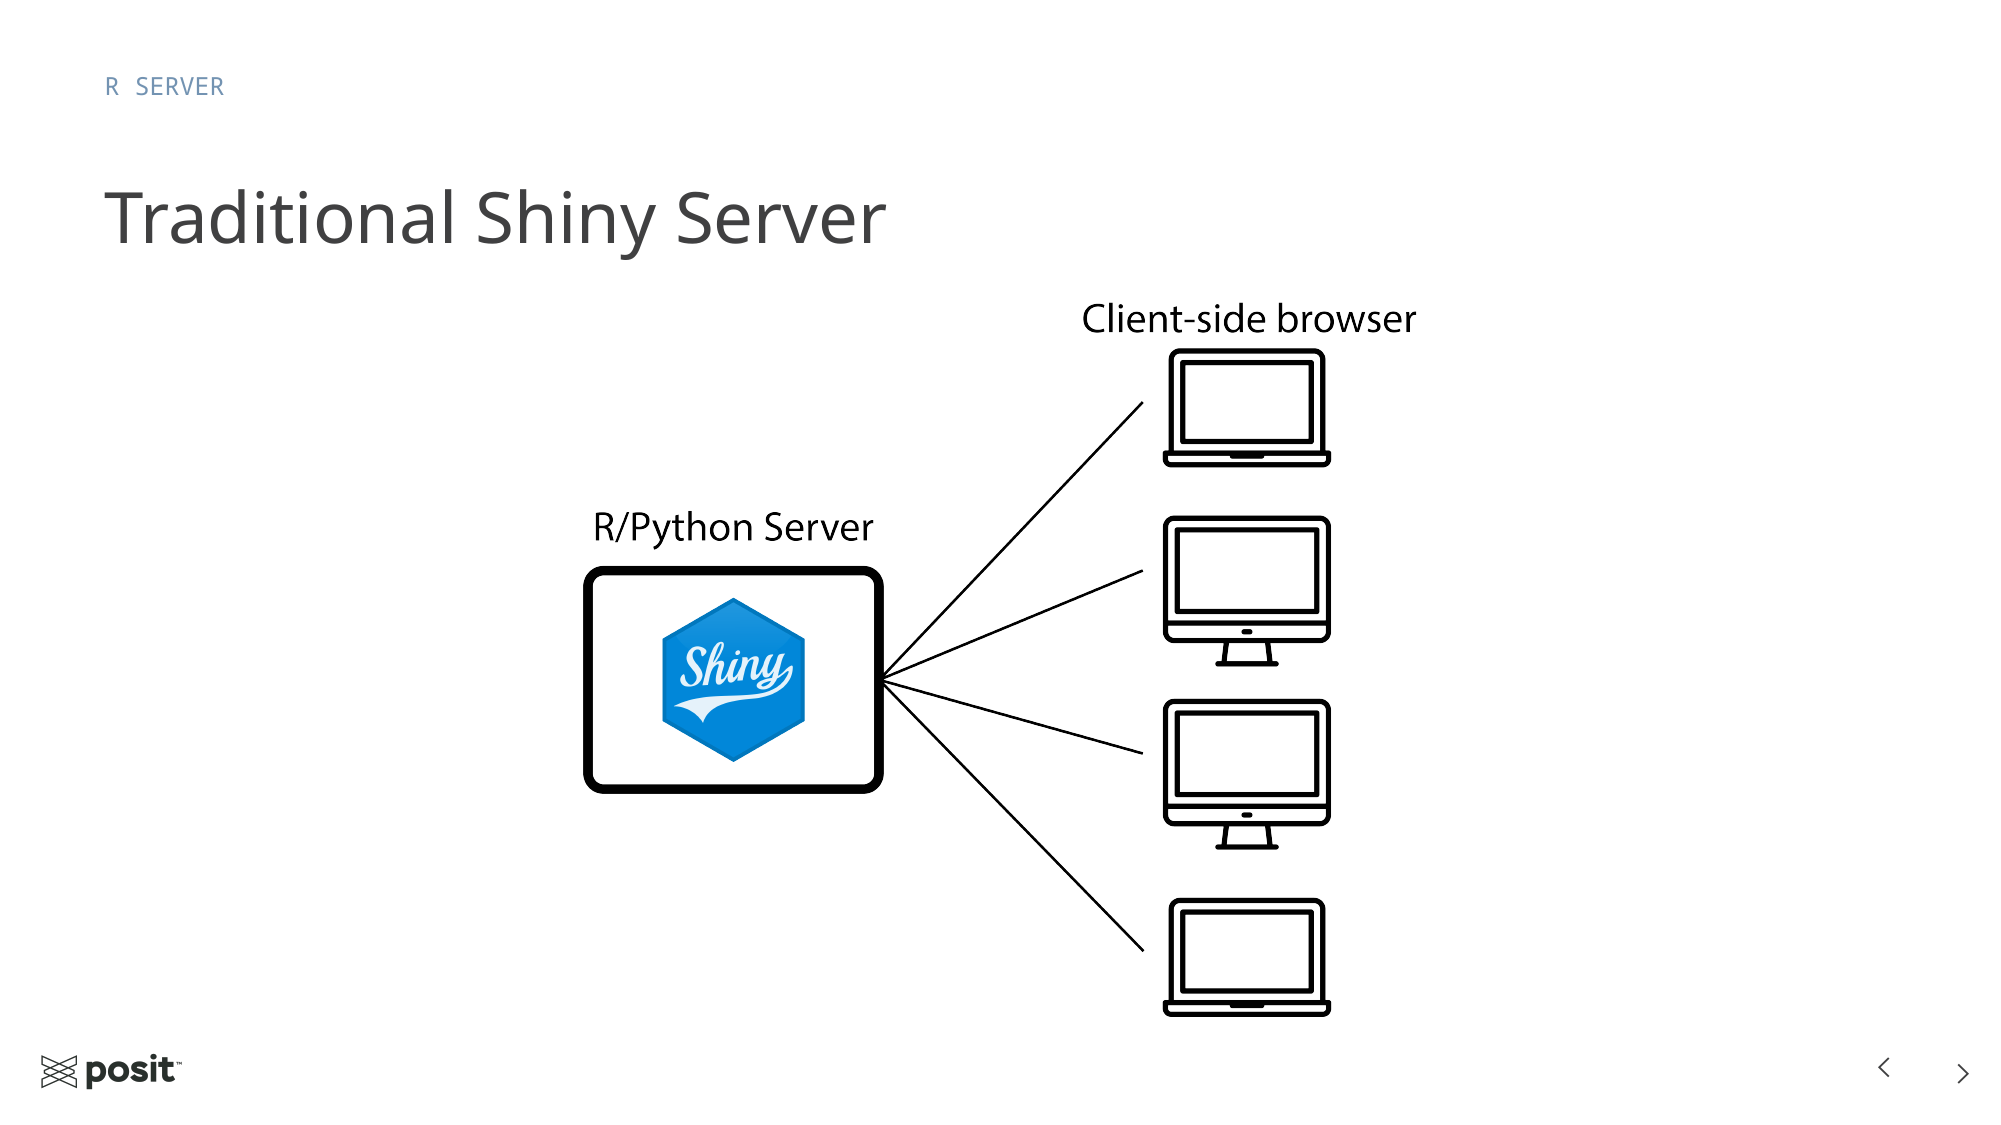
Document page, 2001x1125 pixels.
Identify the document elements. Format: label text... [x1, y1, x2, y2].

title Traditional Shiny Server [89, 108, 1815, 333]
list R SERVER [89, 65, 639, 109]
picture [41, 1053, 182, 1090]
picture [583, 297, 1417, 1017]
